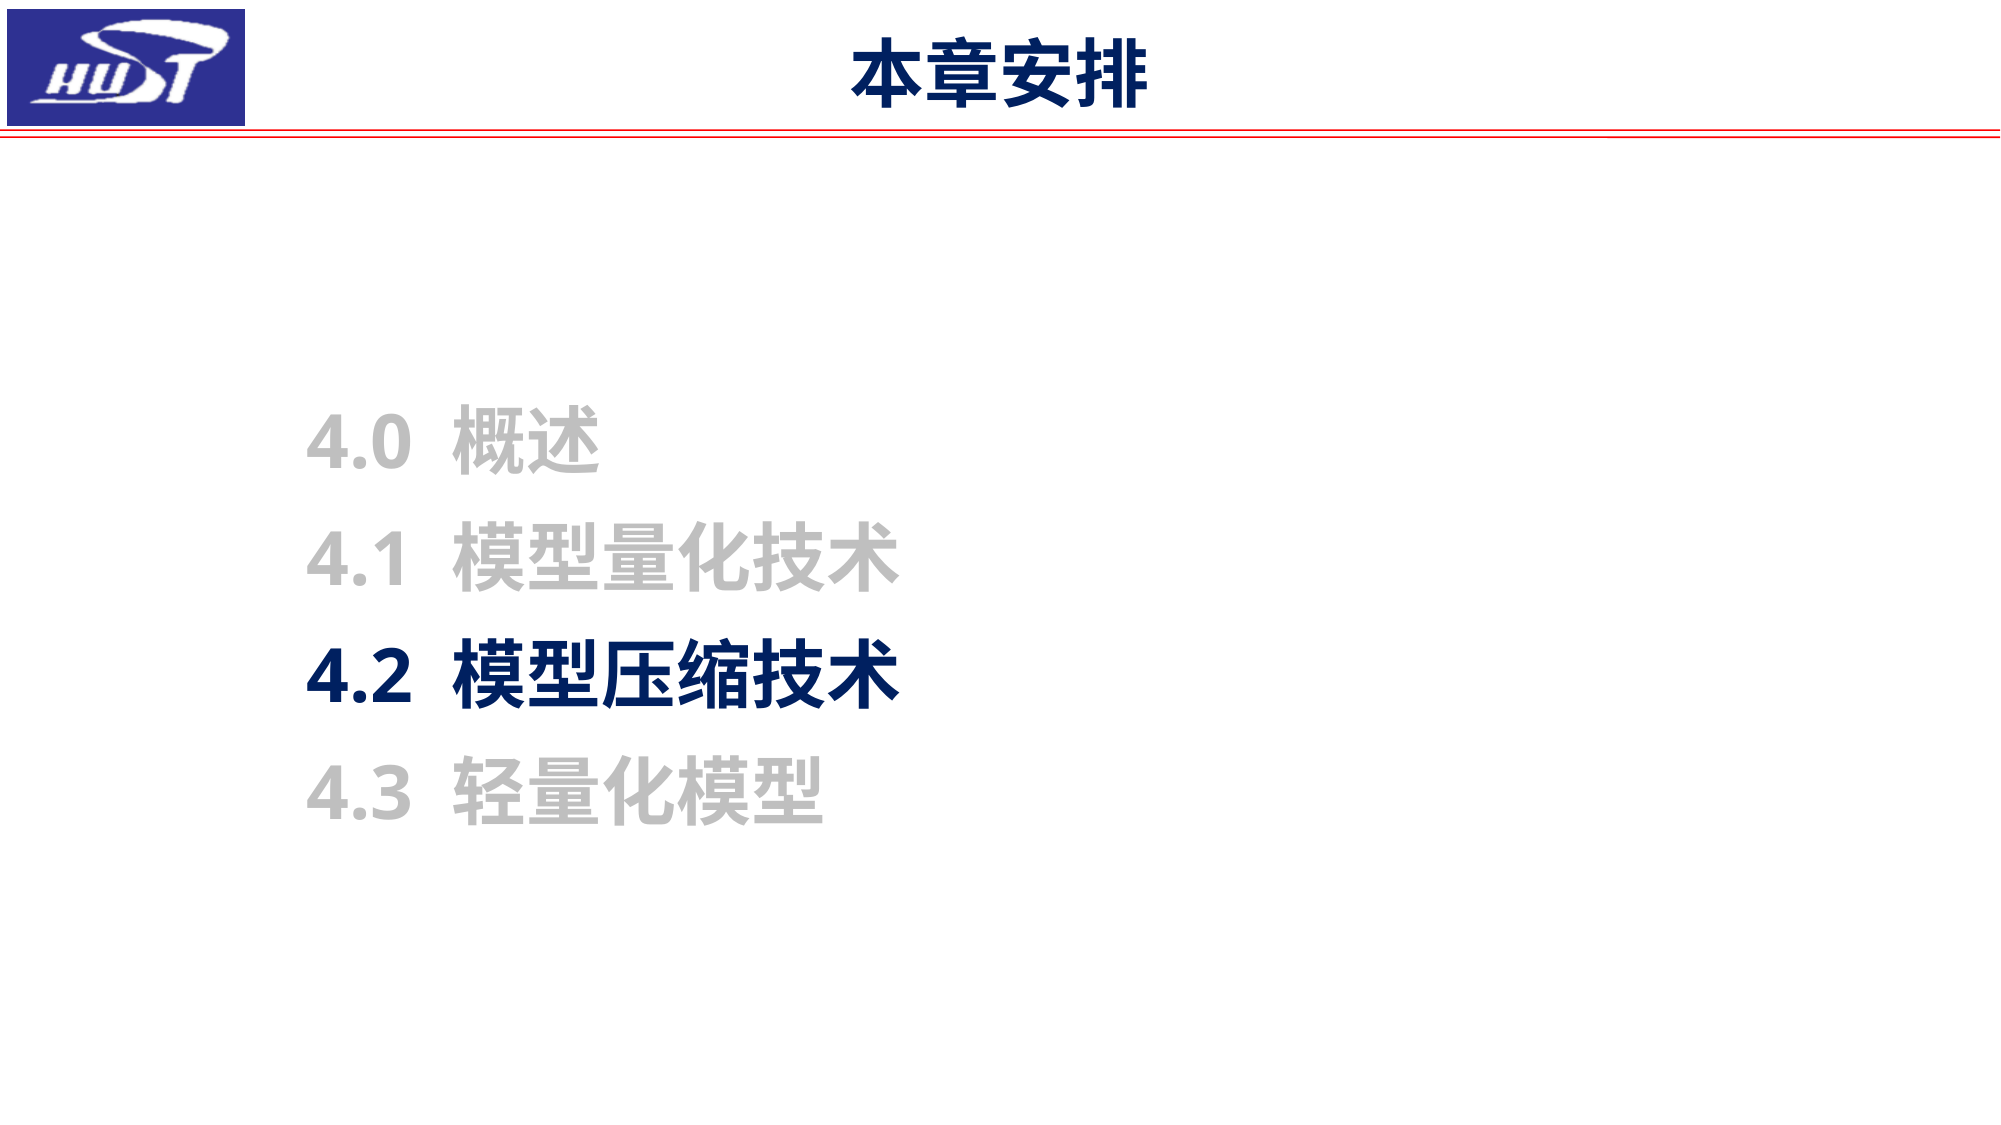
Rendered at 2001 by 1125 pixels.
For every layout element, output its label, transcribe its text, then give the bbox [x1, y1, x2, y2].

title 4.0 概述 4.1 模型量化技术 4.2 模型压缩技术 4.3 轻量化模型 [291, 302, 1823, 899]
text_box 本章安排 [0, 19, 2000, 124]
picture [7, 9, 245, 19]
